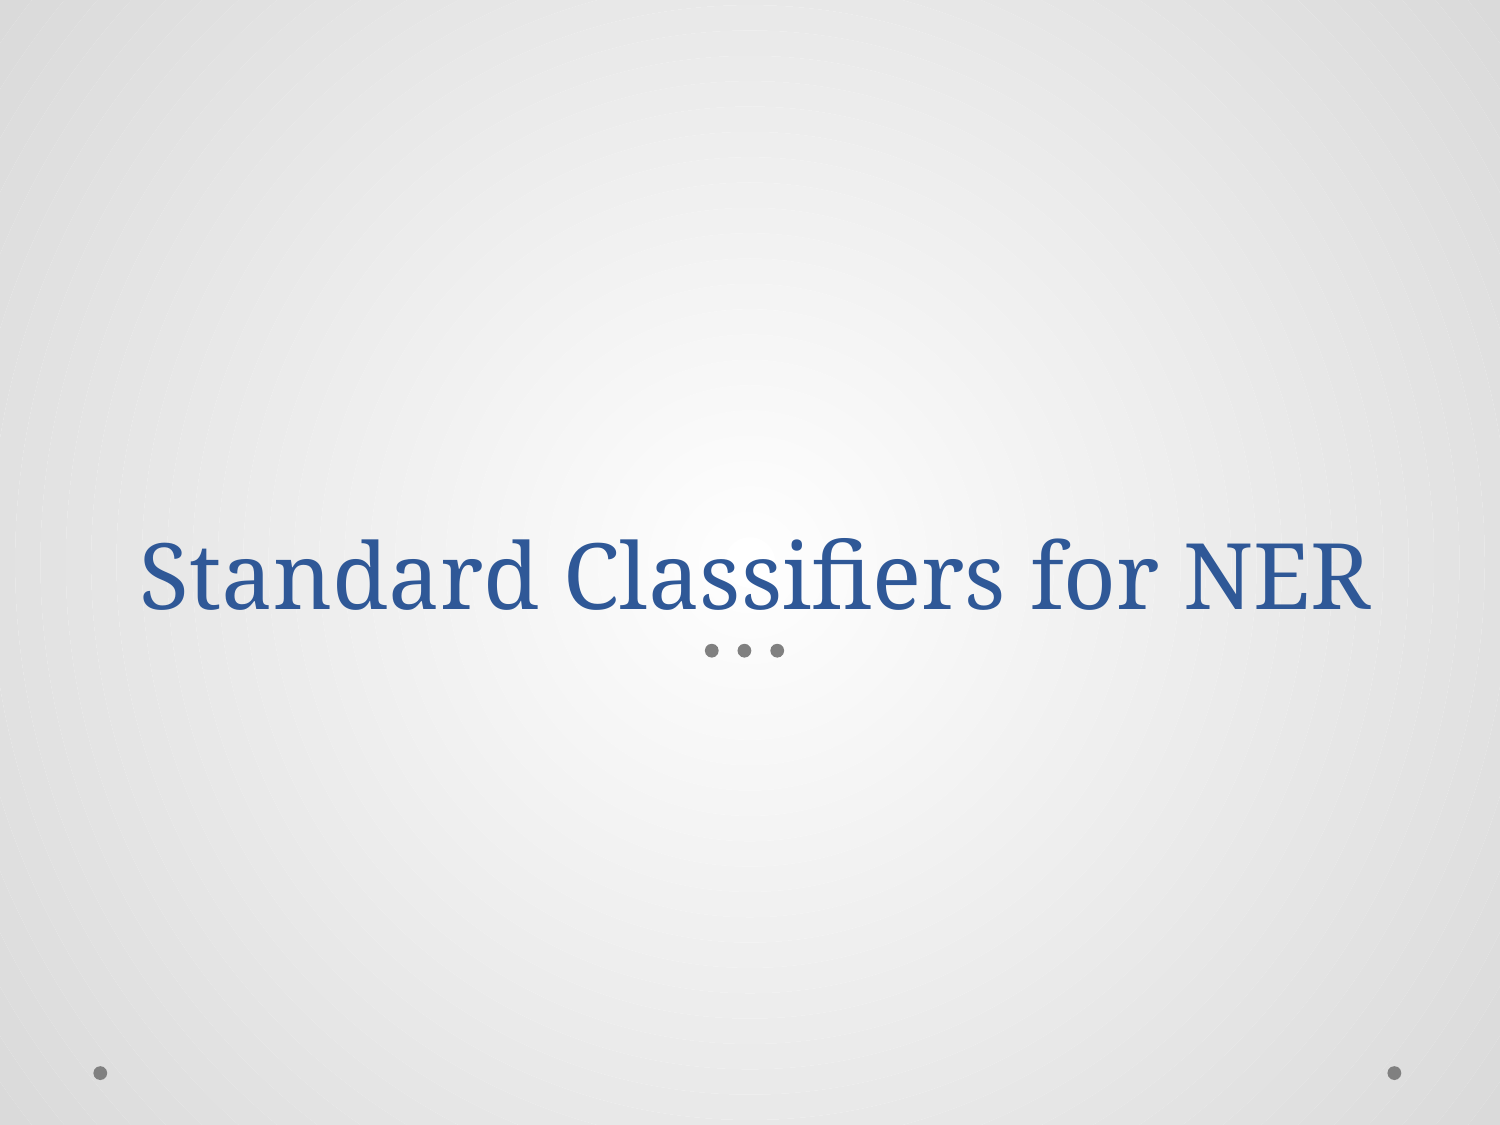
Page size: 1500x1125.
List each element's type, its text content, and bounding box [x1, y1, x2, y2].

title Standard Classifiers for NER [118, 224, 1394, 636]
